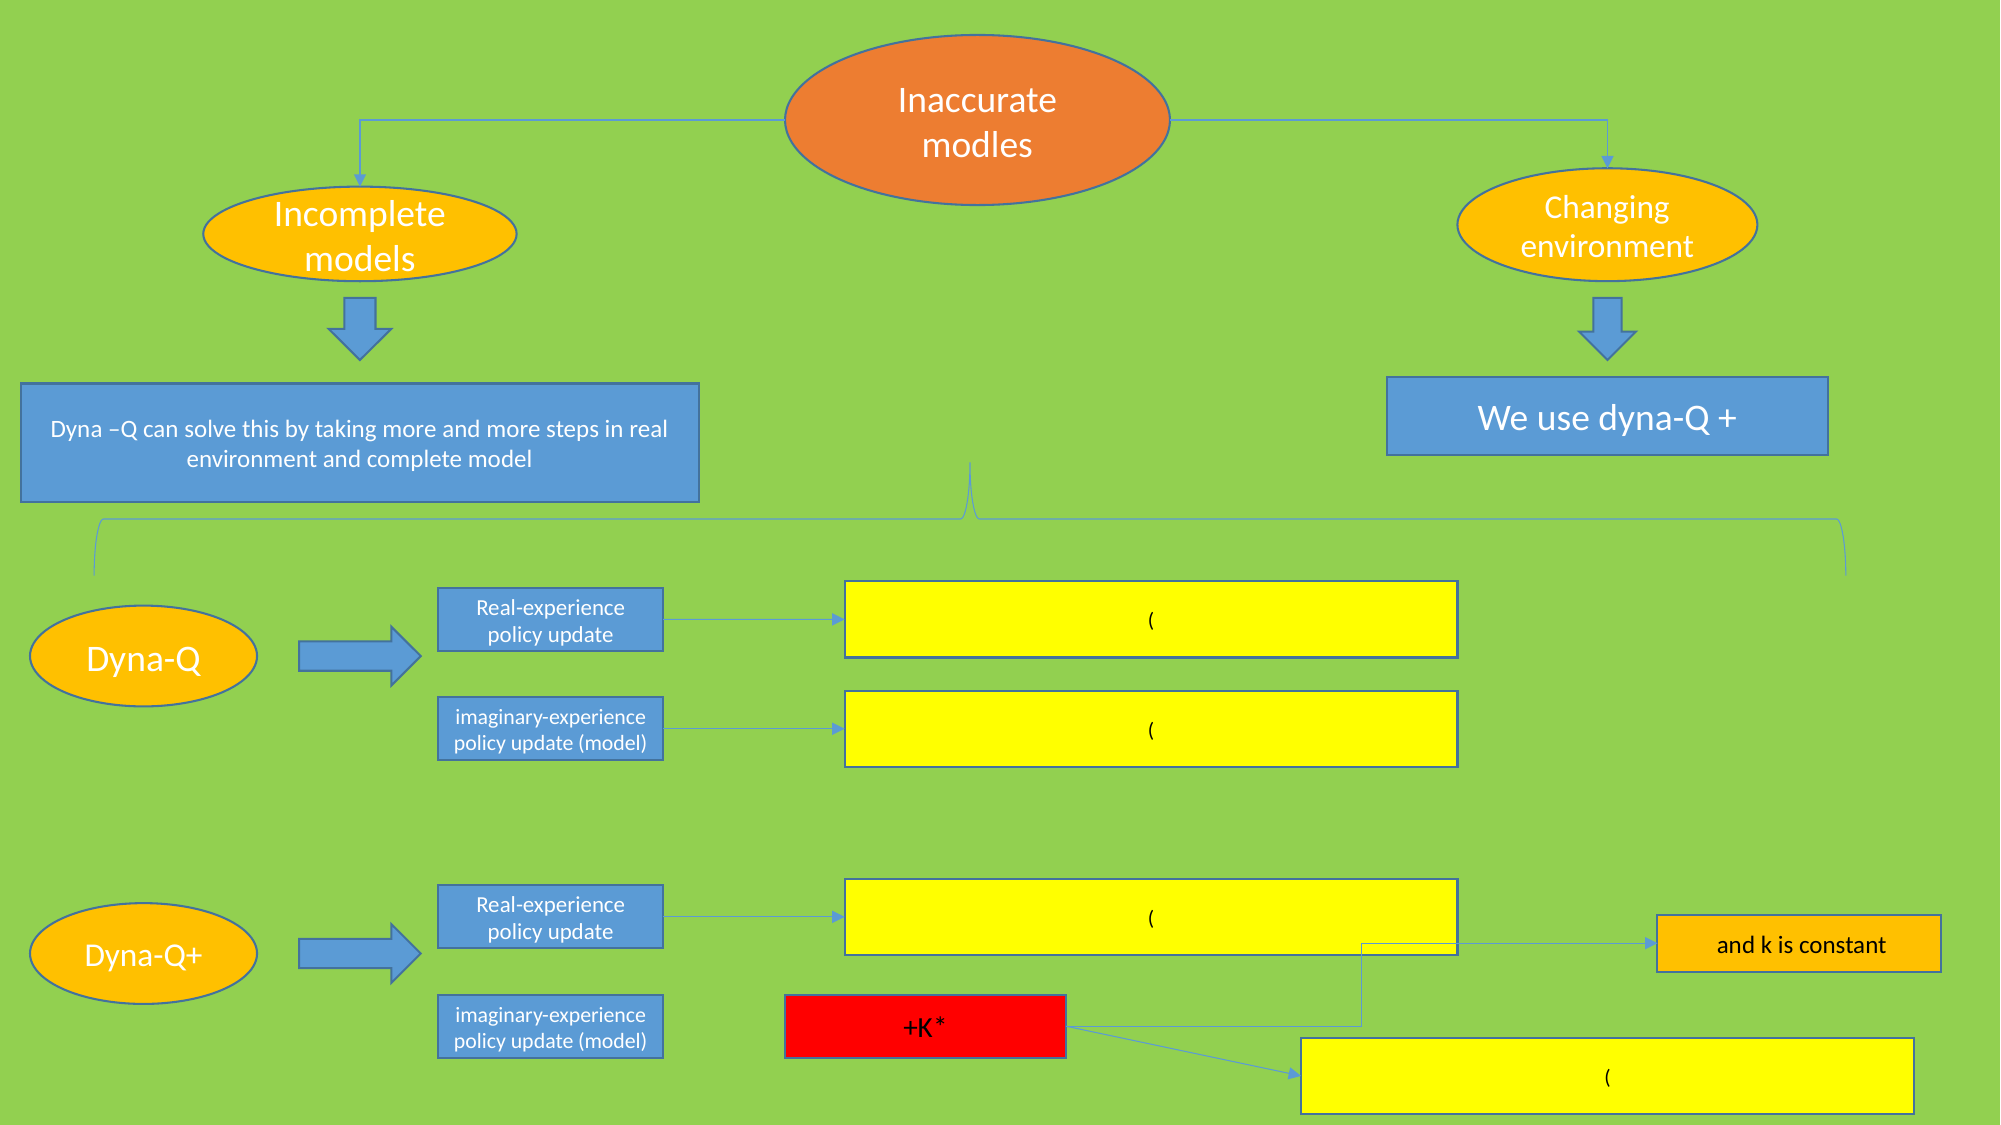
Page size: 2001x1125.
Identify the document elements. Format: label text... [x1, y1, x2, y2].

text_box Dyna-Q [28, 604, 259, 708]
text_box [1576, 296, 1639, 362]
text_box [1066, 1027, 1302, 1076]
text_box [326, 296, 394, 362]
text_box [1169, 119, 1608, 169]
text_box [1066, 943, 1658, 1027]
text_box imaginary-experience policy update (model) [437, 994, 664, 1059]
text_box We use dyna-Q + [1386, 376, 1829, 456]
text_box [359, 119, 785, 187]
text_box [298, 624, 423, 688]
text_box Inaccurate modles [784, 33, 1171, 207]
text_box Changing environment [1456, 167, 1759, 283]
text_box Incomplete models [202, 185, 518, 283]
text_box Dyna-Q+ [28, 902, 259, 1005]
text_box [93, 462, 1847, 576]
text_box [298, 921, 423, 986]
text_box imaginary-experience policy update (model) [437, 696, 664, 761]
text_box Dyna –Q can solve this by taking more and more steps in real environment and complete model [20, 382, 700, 503]
text_box Real-experience policy update [437, 884, 664, 949]
text_box Real-experience policy update [437, 587, 664, 652]
